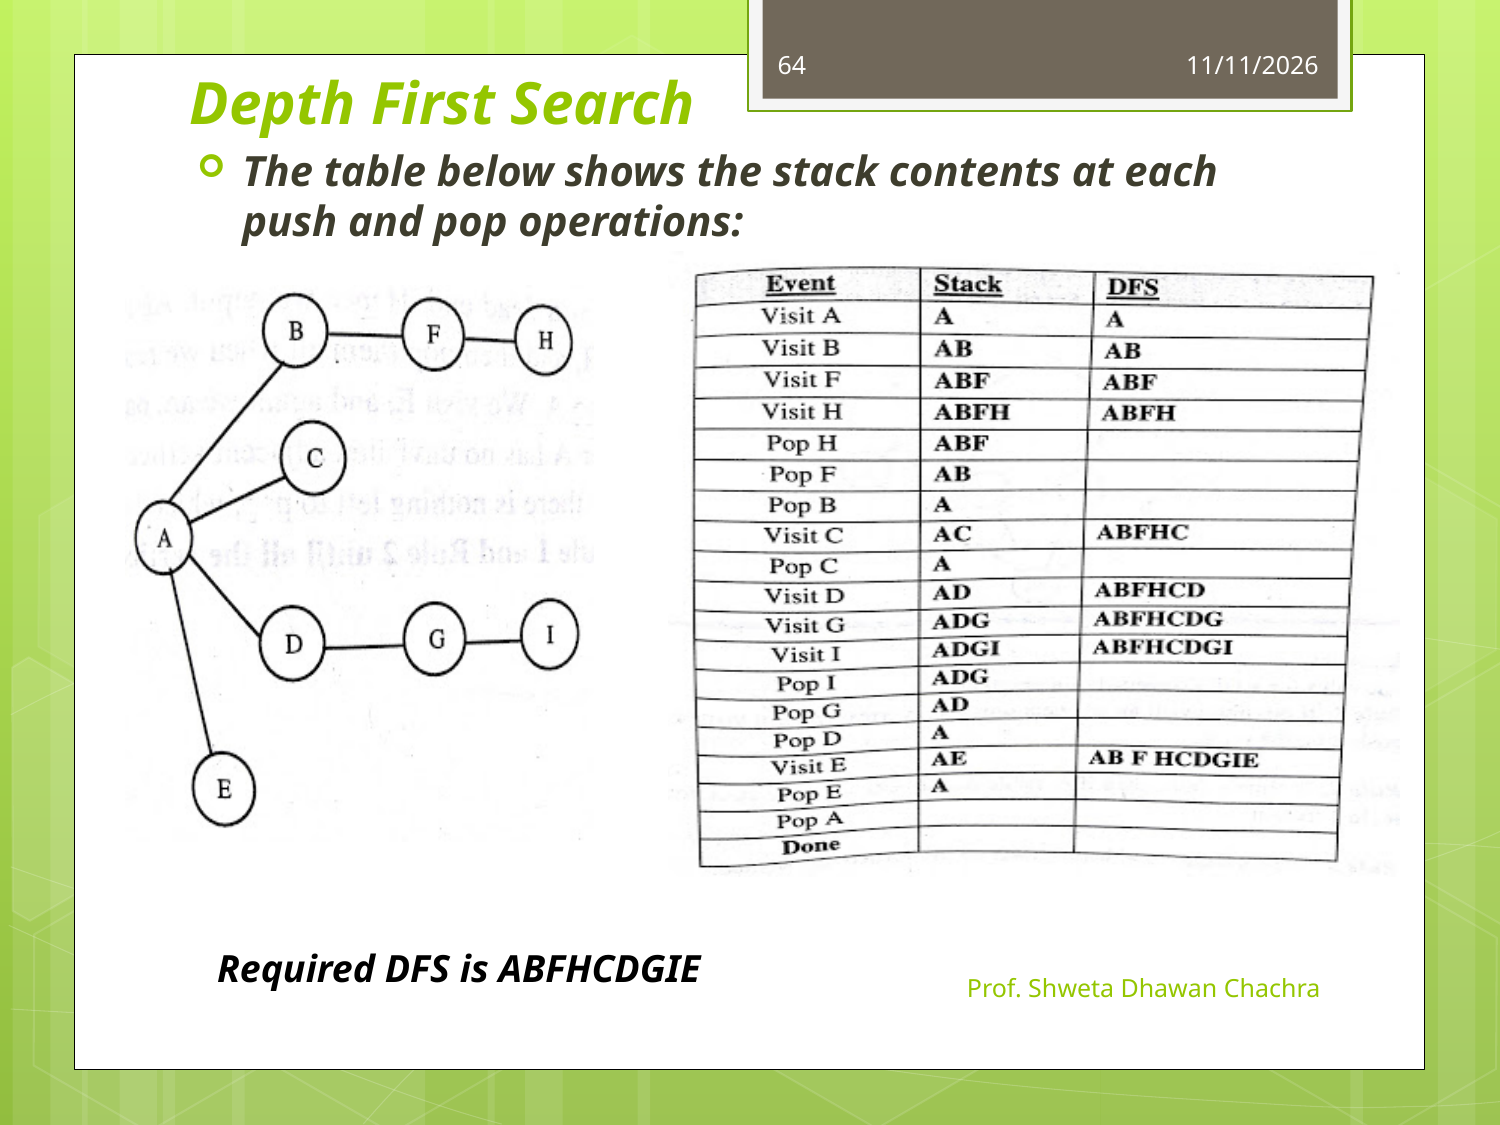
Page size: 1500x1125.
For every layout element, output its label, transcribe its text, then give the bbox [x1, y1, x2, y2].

title Depth First Search [174, 87, 1328, 144]
footer Prof. Shweta Dhawan Chachra [761, 960, 1336, 1020]
text_box Required DFS is ABFHCDGIE [202, 937, 717, 998]
picture [667, 250, 1401, 877]
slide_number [983, 36, 1334, 97]
slide_number 64 [762, 36, 982, 97]
picture [124, 285, 594, 843]
list The table below shows the stack contents at each push and pop operations: [171, 137, 1283, 957]
